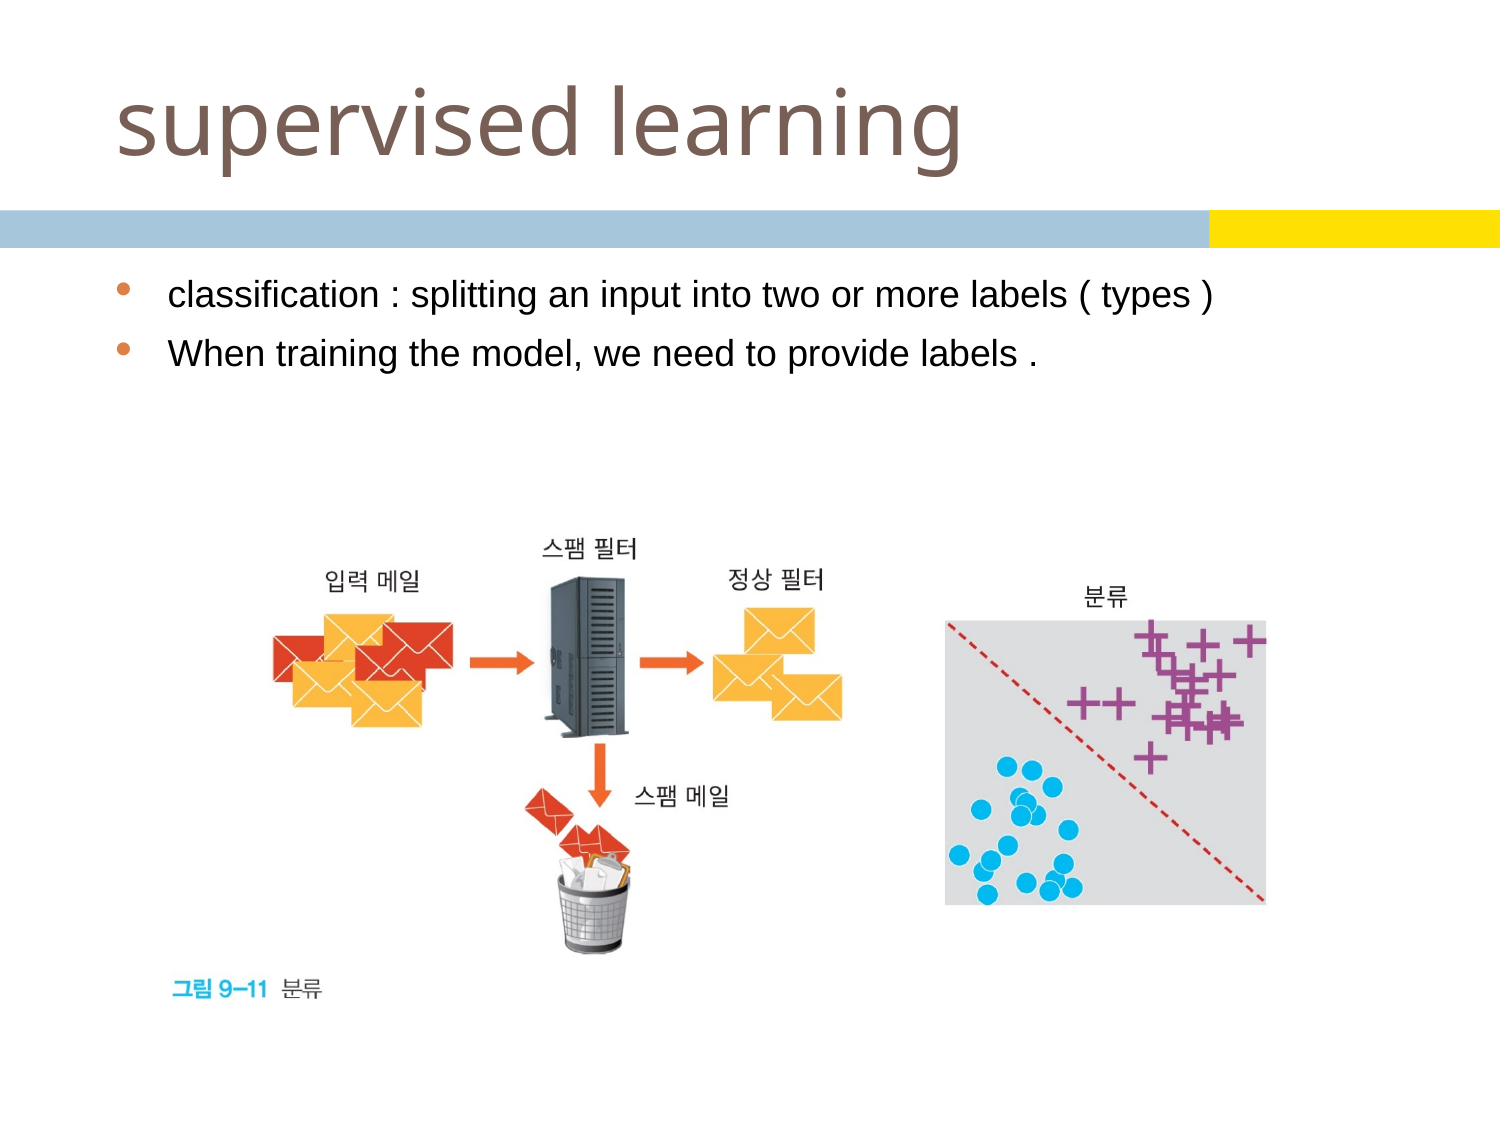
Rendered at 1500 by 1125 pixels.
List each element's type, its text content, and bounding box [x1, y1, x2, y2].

list classification : splitting an input into two or more labels ( types ) When training the model, we need to provide labels . [100, 262, 1438, 1000]
picture [170, 534, 1269, 1001]
title supervised learning [100, 37, 1438, 200]
